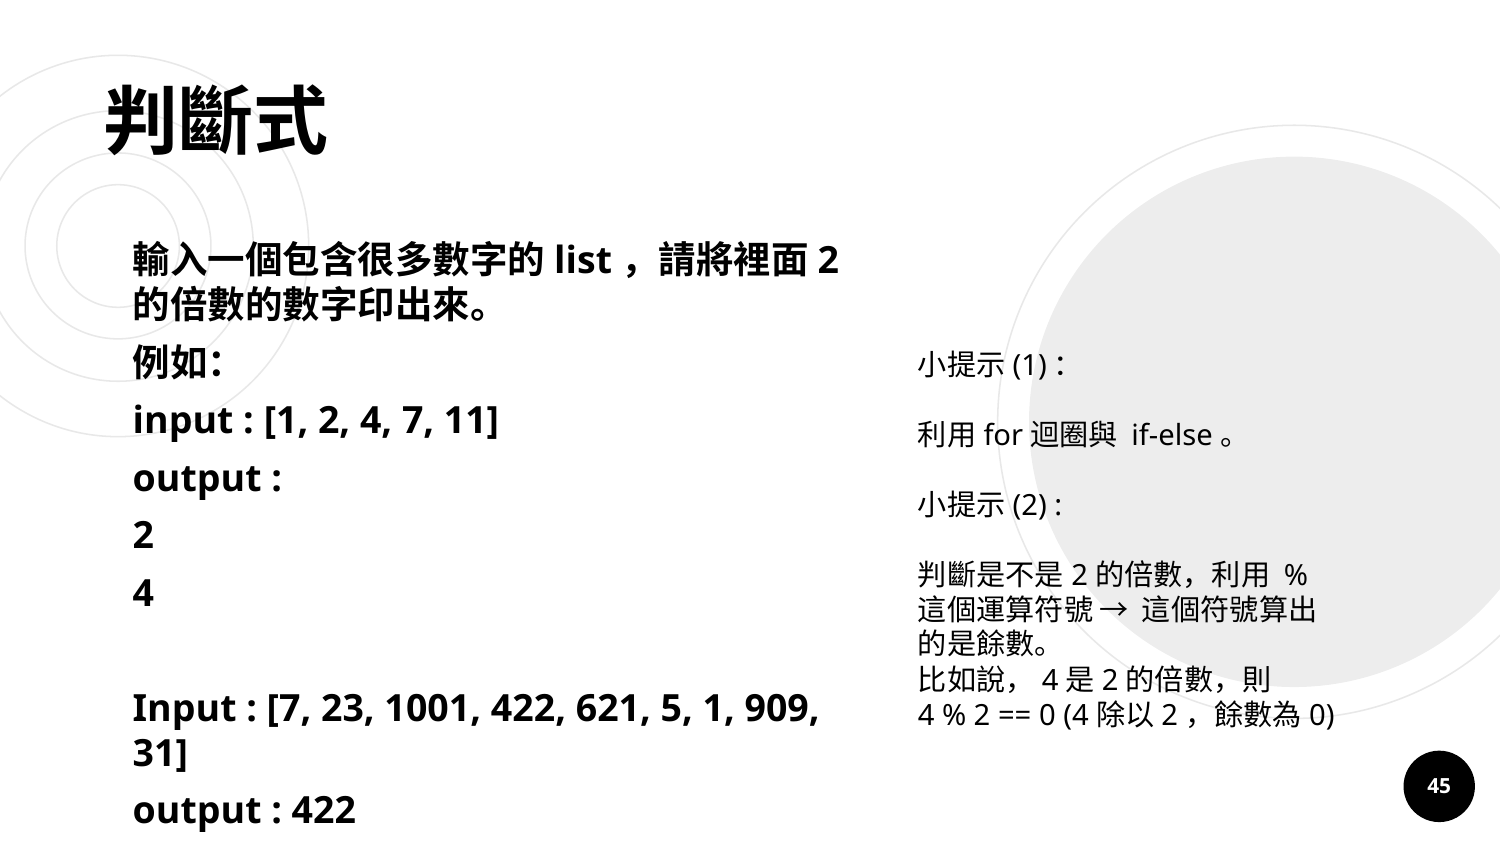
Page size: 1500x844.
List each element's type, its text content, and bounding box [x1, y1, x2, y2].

title 判斷式 [88, 66, 945, 179]
list 輸入一個包含很多數字的list，請將裡面2的倍數的數字印出來。 例如： input : [1, 2, 4, 7, 11] output : 2 4 Input : [7, 23, 1001, 422, 621, 5, 1, 909, 31] output : 422 [117, 221, 874, 796]
slide_number 45 [1403, 750, 1475, 823]
text_box 小提示(1)： 利用for迴圈與 if-else。 小提示(2) : 判斷是不是2的倍數，利用 % 這個運算符號 → 這個符號算出的是餘數。 比如說，4是2的倍數，則 4 % 2 == 0 (4除以2，餘數為0) [903, 331, 1350, 763]
